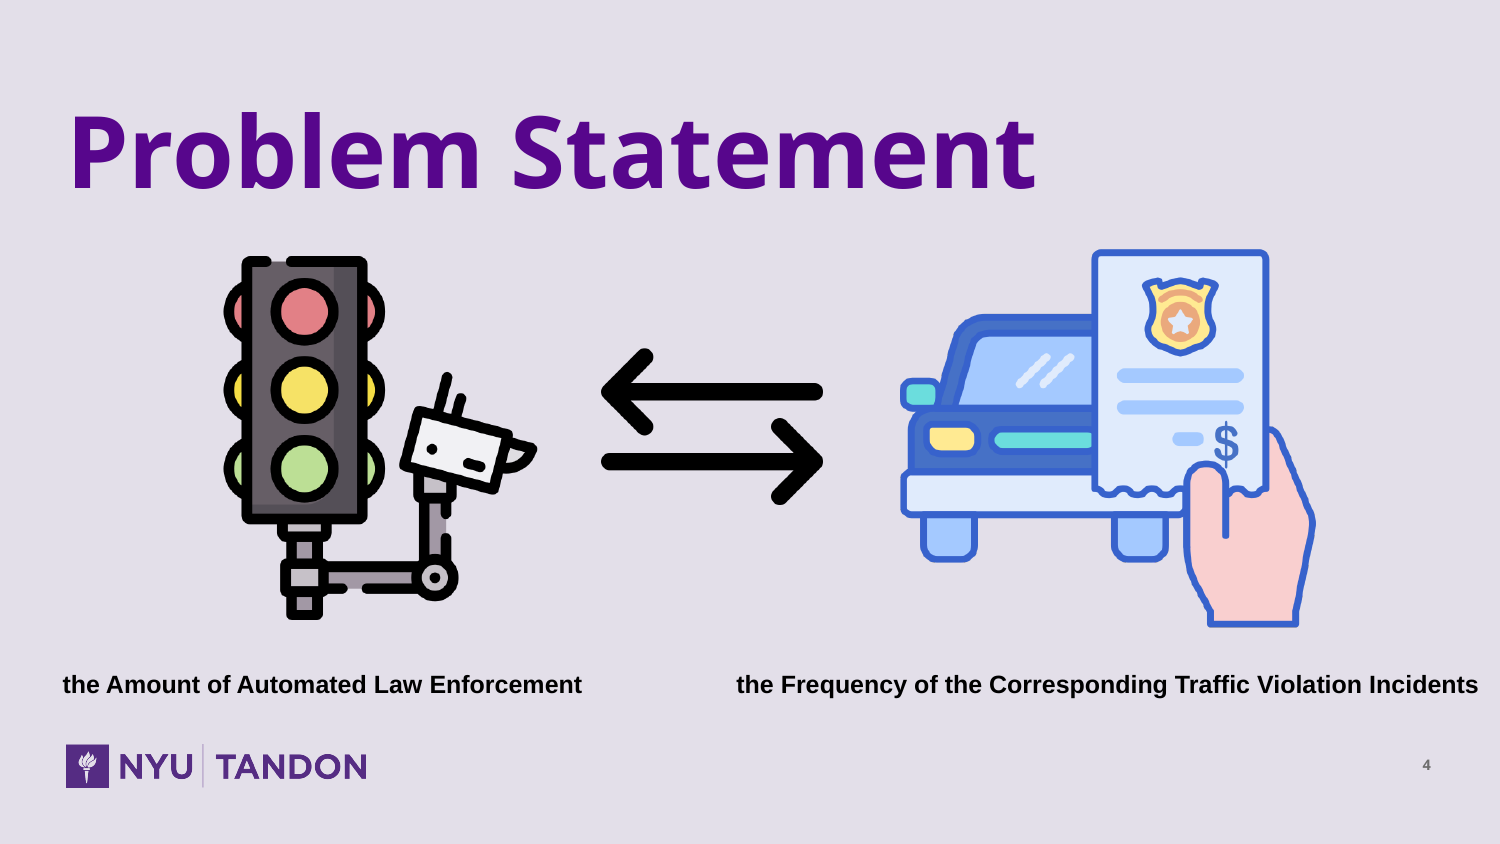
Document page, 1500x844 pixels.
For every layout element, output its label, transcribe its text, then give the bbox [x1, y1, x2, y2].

picture [198, 256, 562, 620]
picture [66, 744, 366, 788]
text_box the Frequency of the Corresponding Traffic Violation Incidents [721, 648, 1500, 714]
title Problem Statement [51, 96, 1420, 205]
picture [888, 219, 1327, 657]
picture [601, 315, 824, 538]
text_box the Amount of Automated Law Enforcement [40, 648, 602, 714]
